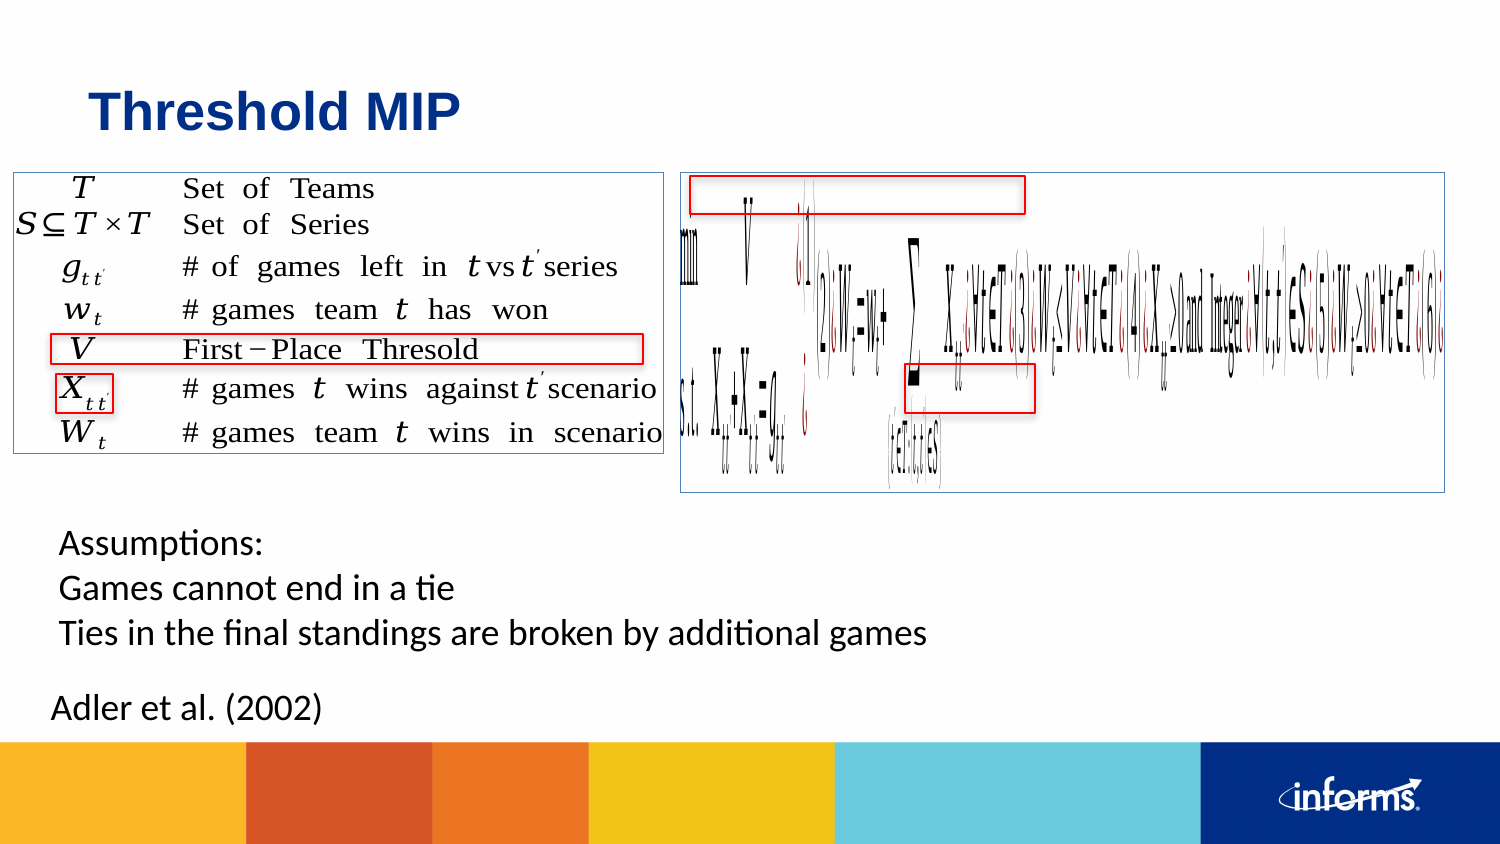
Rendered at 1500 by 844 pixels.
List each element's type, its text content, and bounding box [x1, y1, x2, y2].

text_box [689, 176, 1025, 214]
text_box [904, 364, 1036, 413]
title Threshold MIP [73, 59, 1419, 158]
text_box [55, 374, 114, 414]
text_box Adler et al. (2002) [35, 675, 339, 736]
text_box [51, 333, 644, 365]
picture [0, 0, 1500, 844]
text_box Assumptions: Games cannot end in a tie Ties in the final standings are broken by additional games [43, 510, 944, 661]
